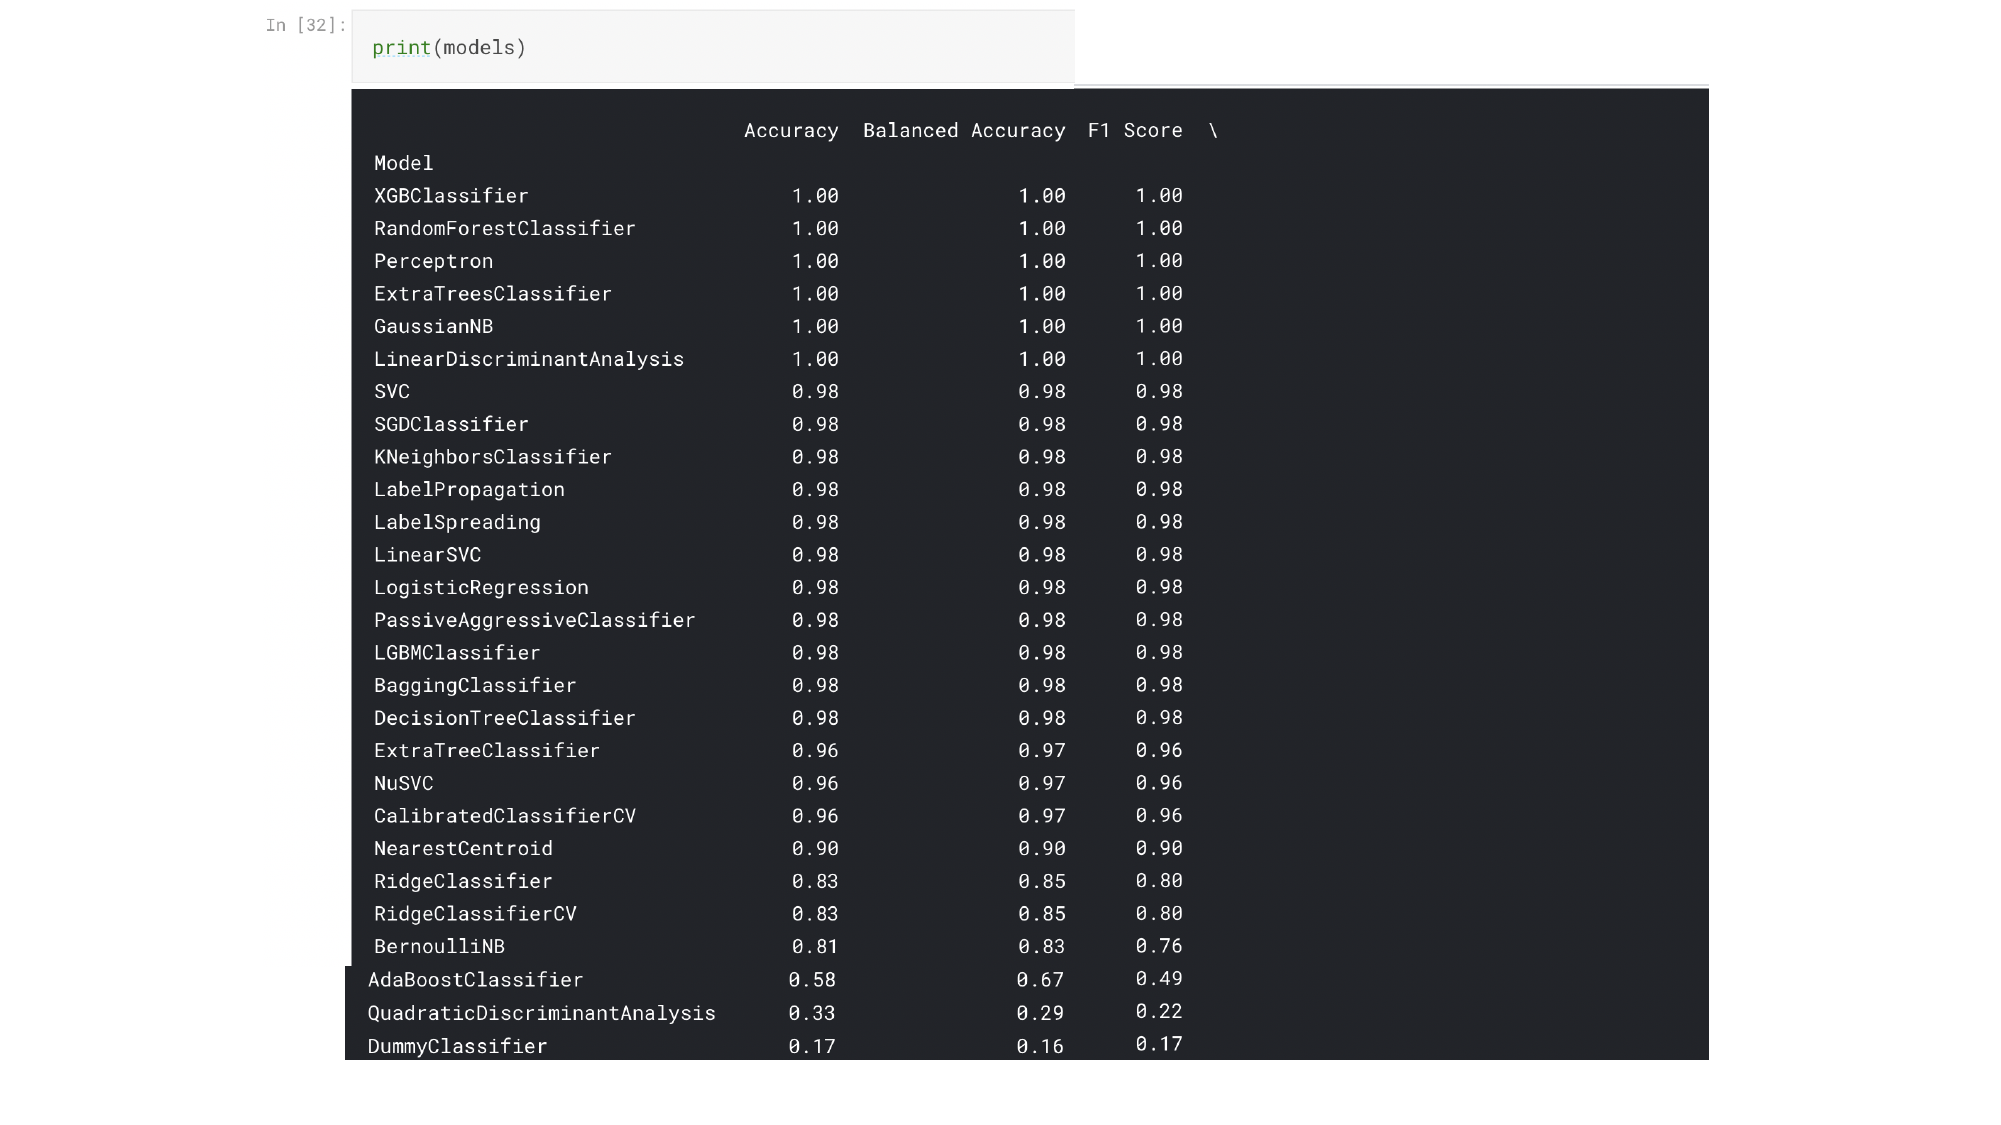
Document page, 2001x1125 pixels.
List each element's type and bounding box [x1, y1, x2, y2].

list [263, 2, 1075, 967]
text_box [343, 84, 1709, 1060]
